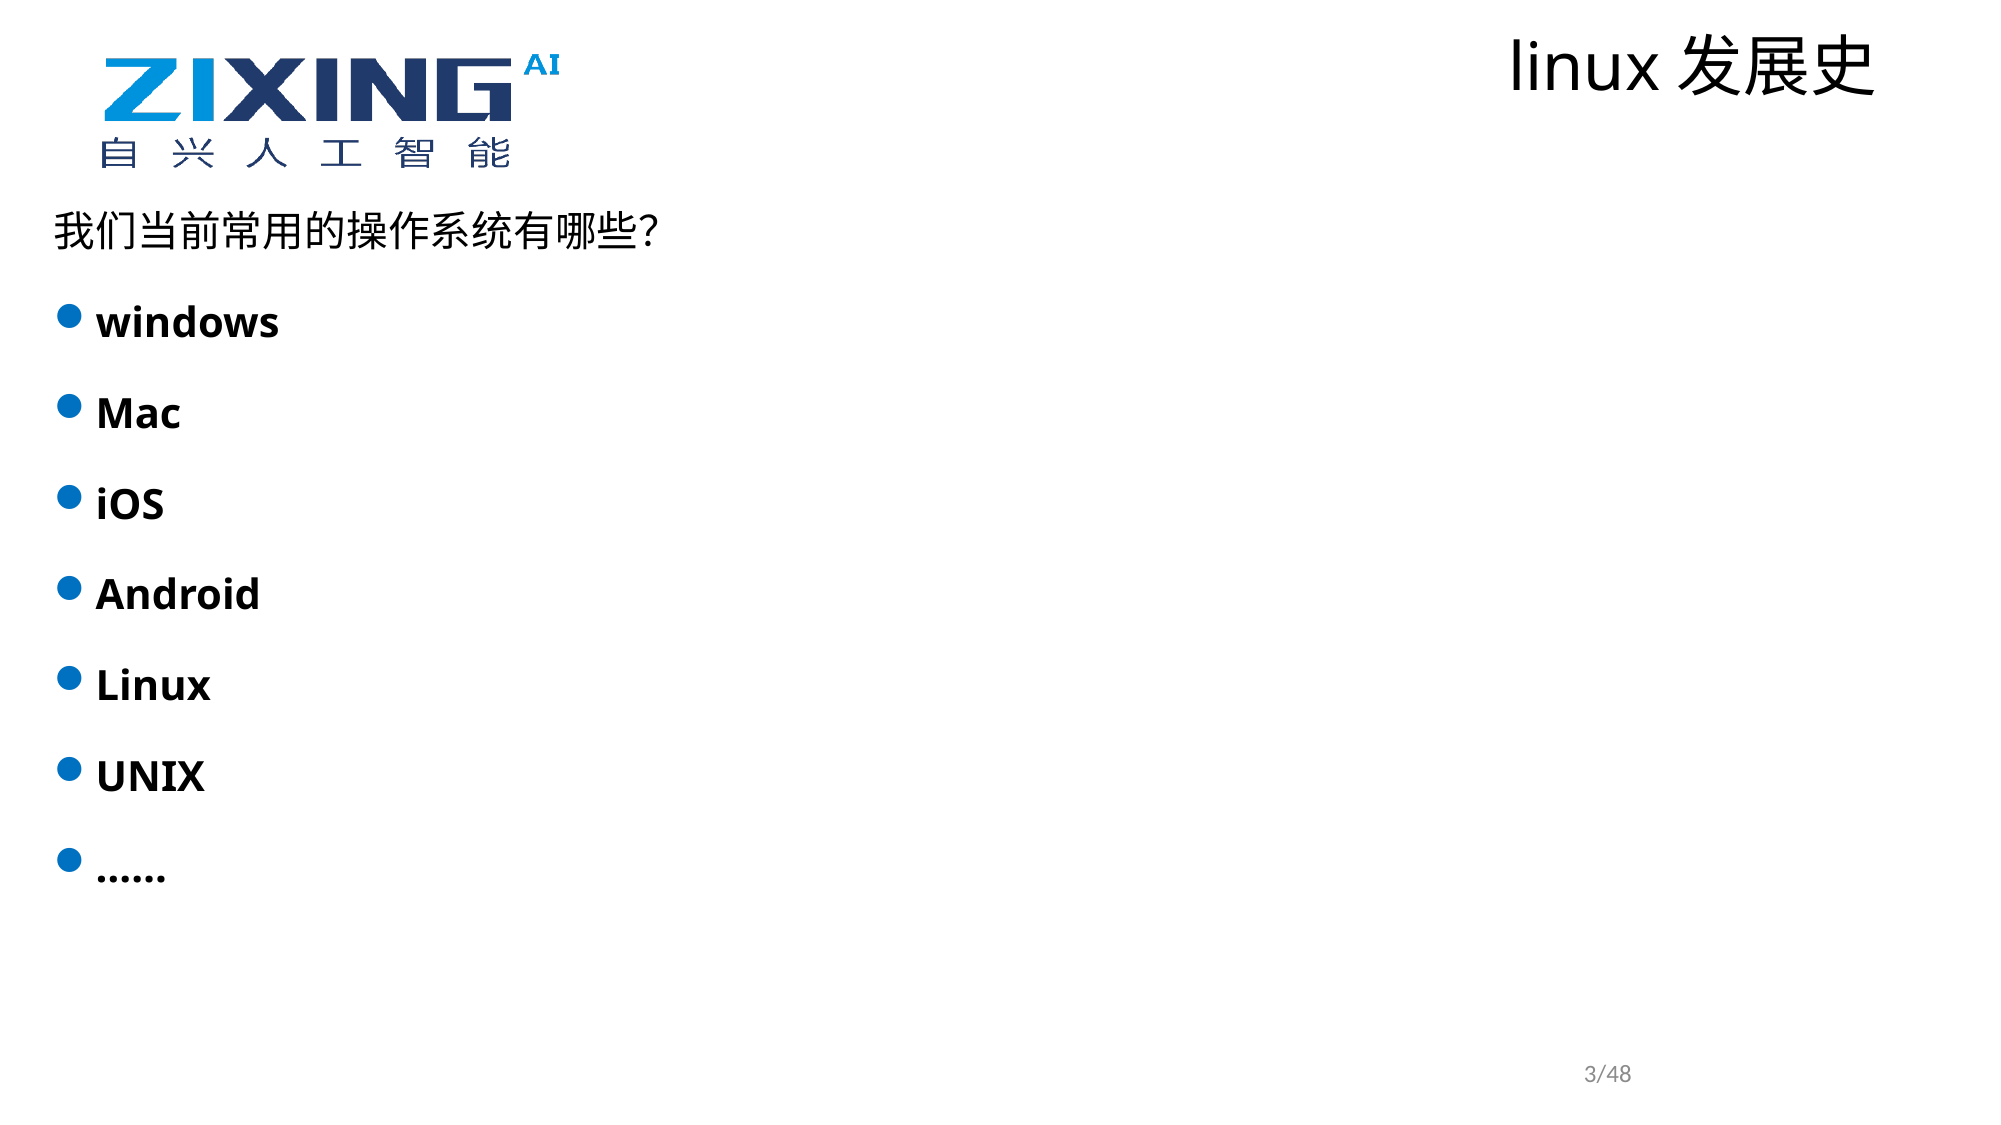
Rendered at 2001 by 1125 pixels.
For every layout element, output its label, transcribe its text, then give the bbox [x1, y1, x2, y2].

text_box linux发展史 [1493, 16, 1913, 112]
slide_number 3/48 [1309, 1043, 1647, 1103]
text_box 我们当前常用的操作系统有哪些？ windows Mac iOS Android Linux UNIX …… [39, 172, 1944, 1043]
picture [102, 54, 559, 168]
